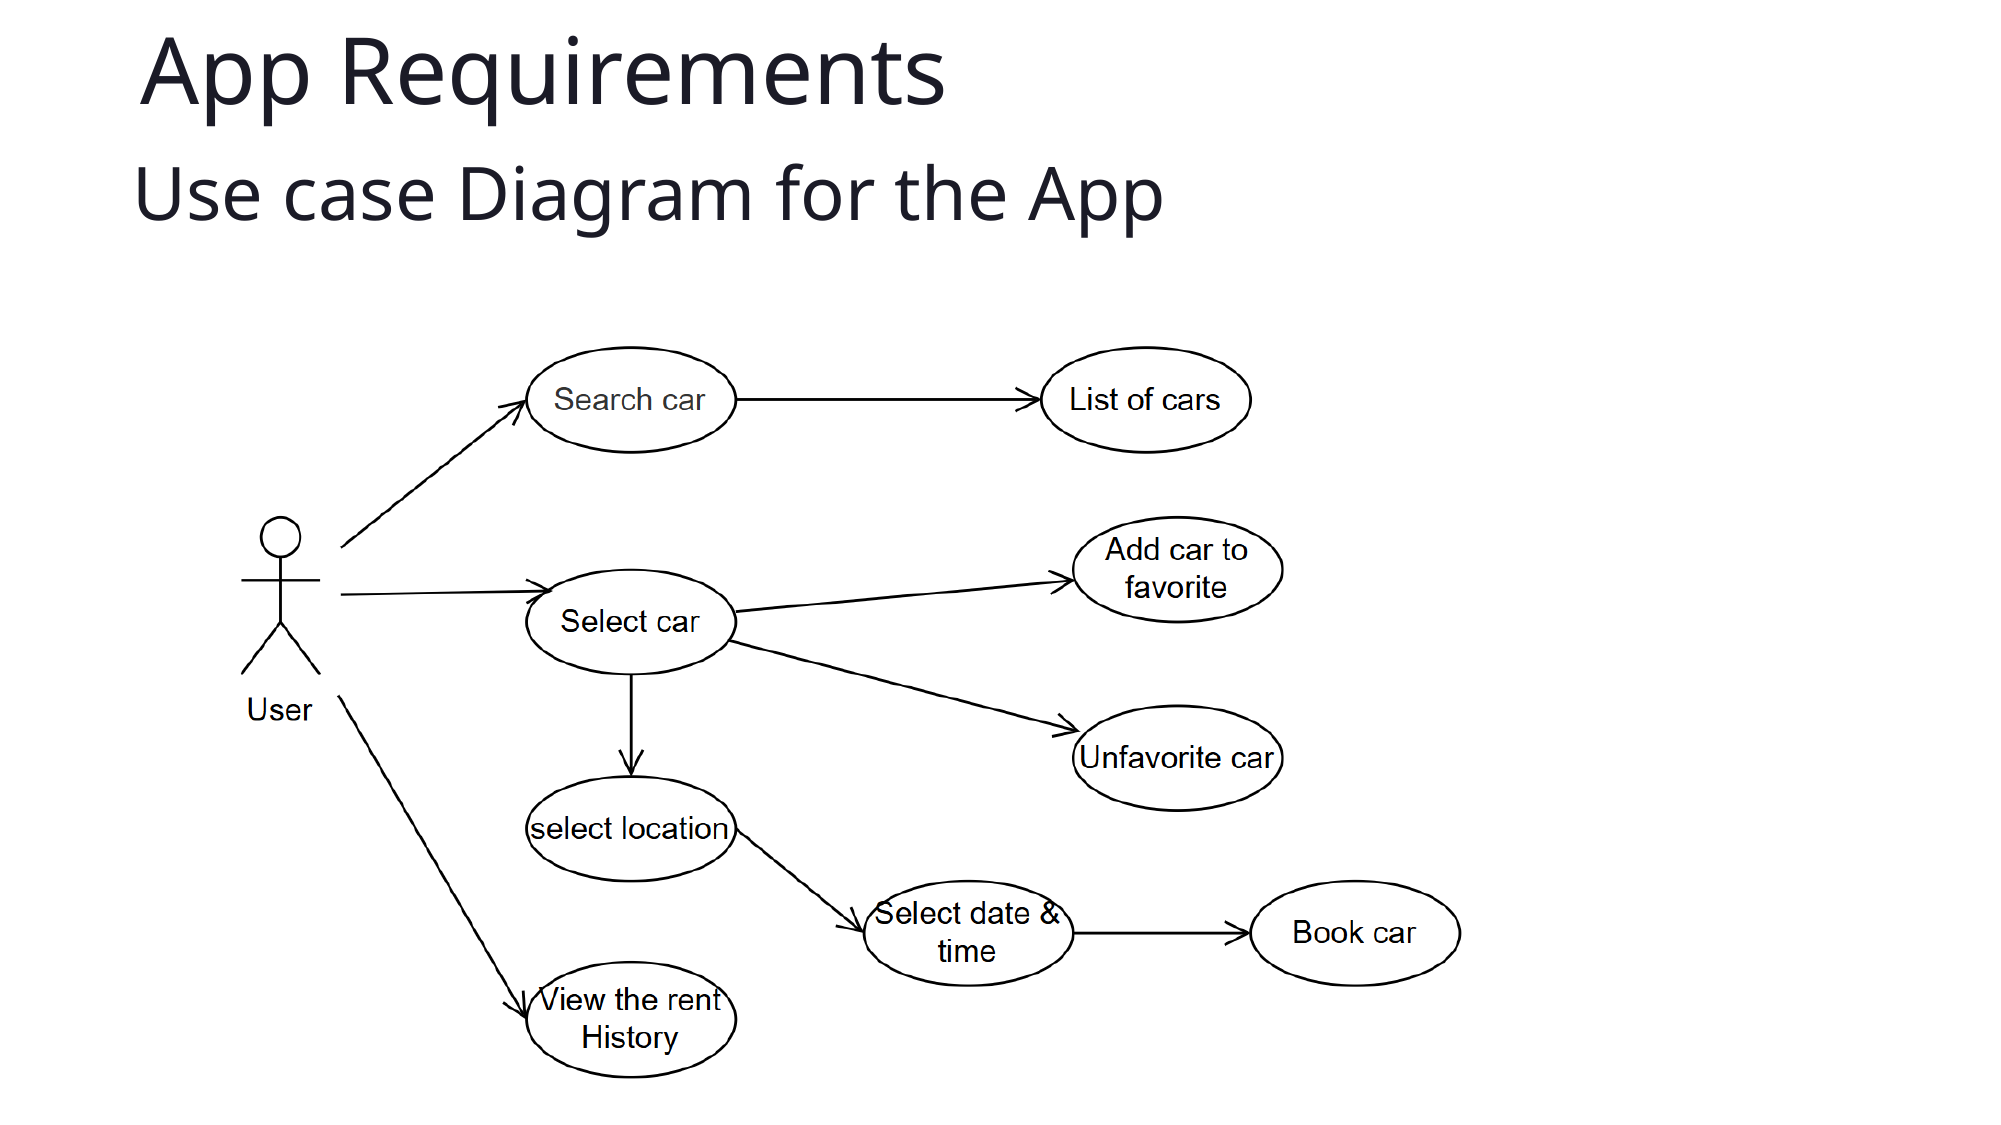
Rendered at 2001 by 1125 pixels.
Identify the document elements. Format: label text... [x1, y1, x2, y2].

picture [114, 280, 1504, 1125]
text_box App Requirements [44, 0, 1045, 131]
text_box Use case Diagram for the App [138, 142, 1162, 236]
